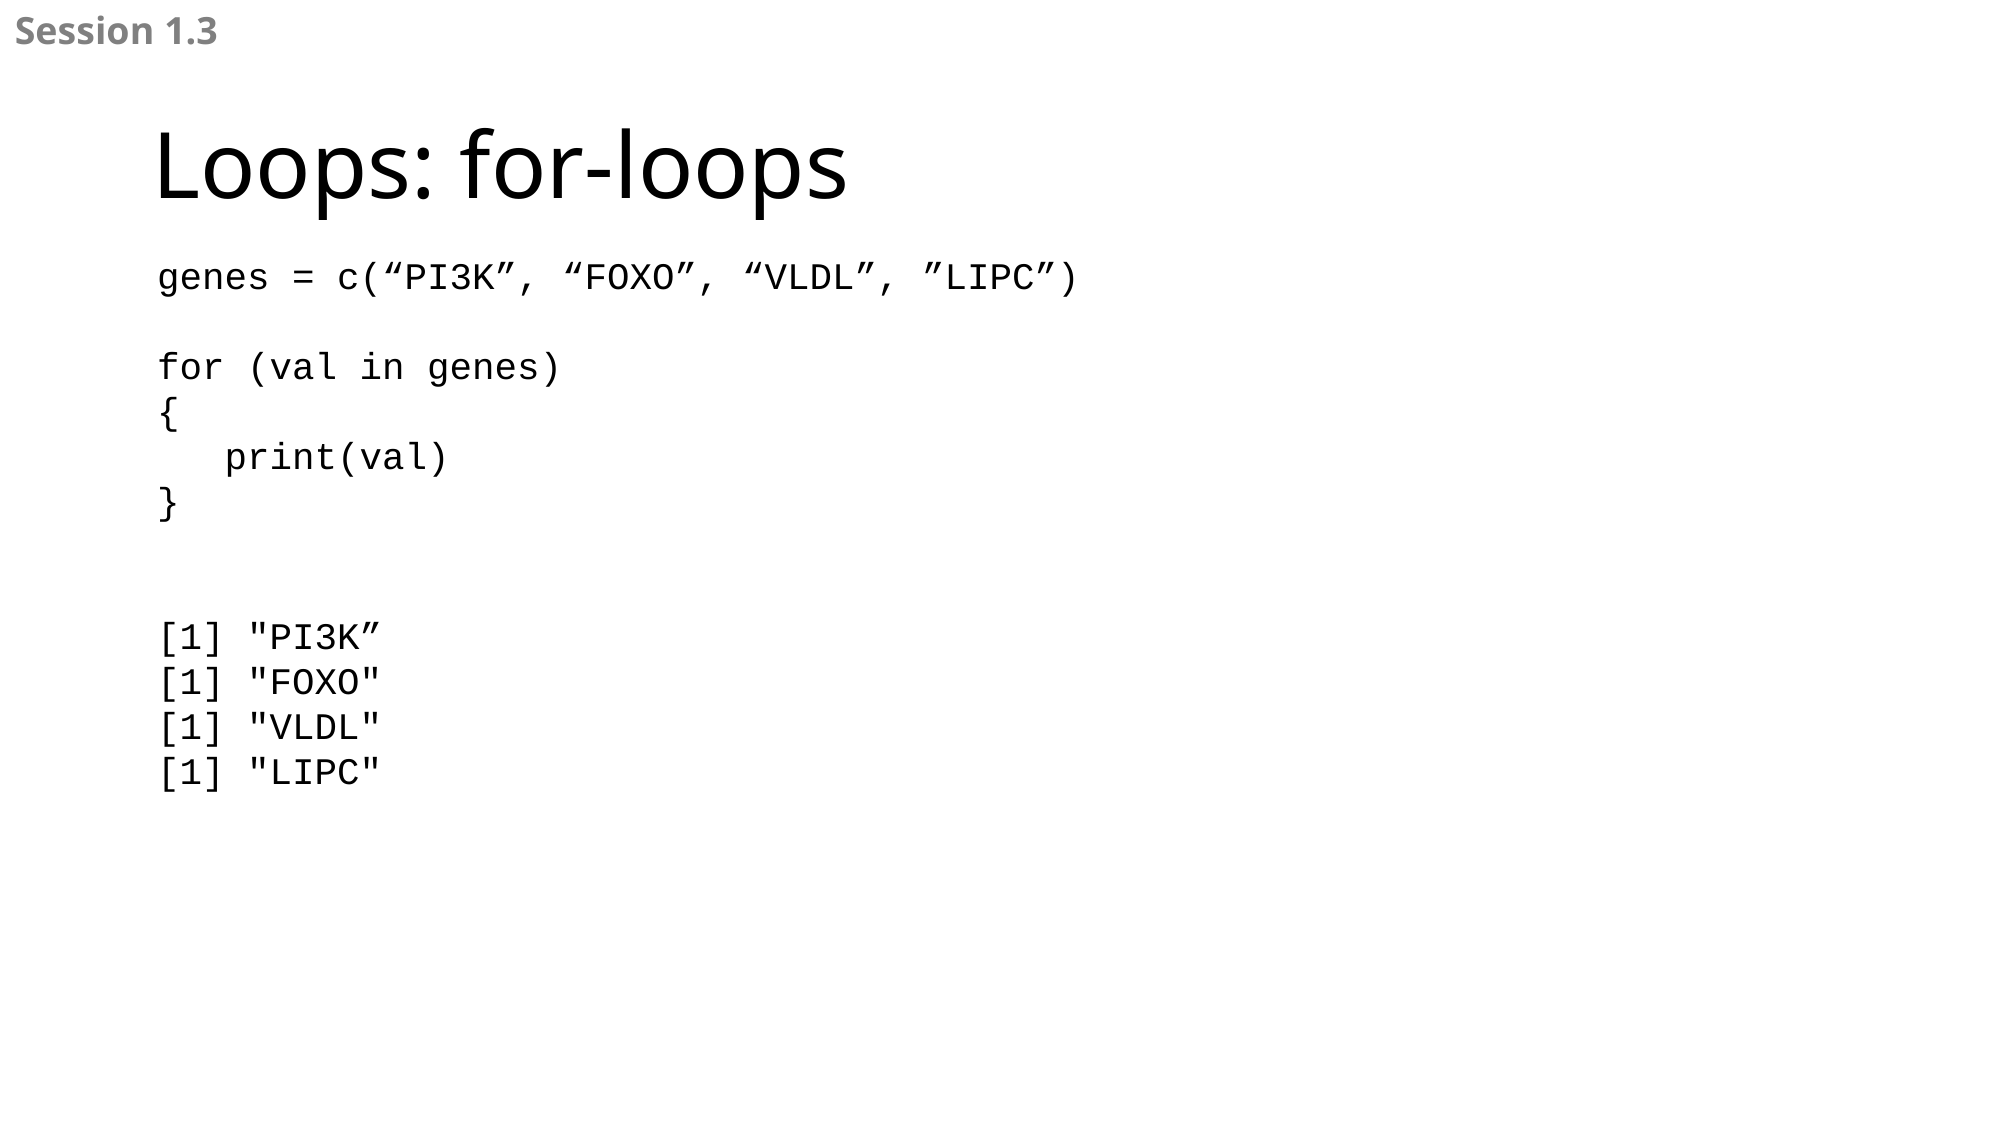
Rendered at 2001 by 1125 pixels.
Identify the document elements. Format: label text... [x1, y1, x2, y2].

text_box genes = c(“PI3K”, “FOXO”, “VLDL”, ”LIPC”) for (val in genes) { print(val) } [1] "PI3K” [1] "FOXO" [1] "VLDL" [1] "LIPC" [142, 244, 1095, 800]
text_box Session 1.3 [0, 0, 1001, 60]
title Loops: for-loops [137, 59, 1863, 278]
